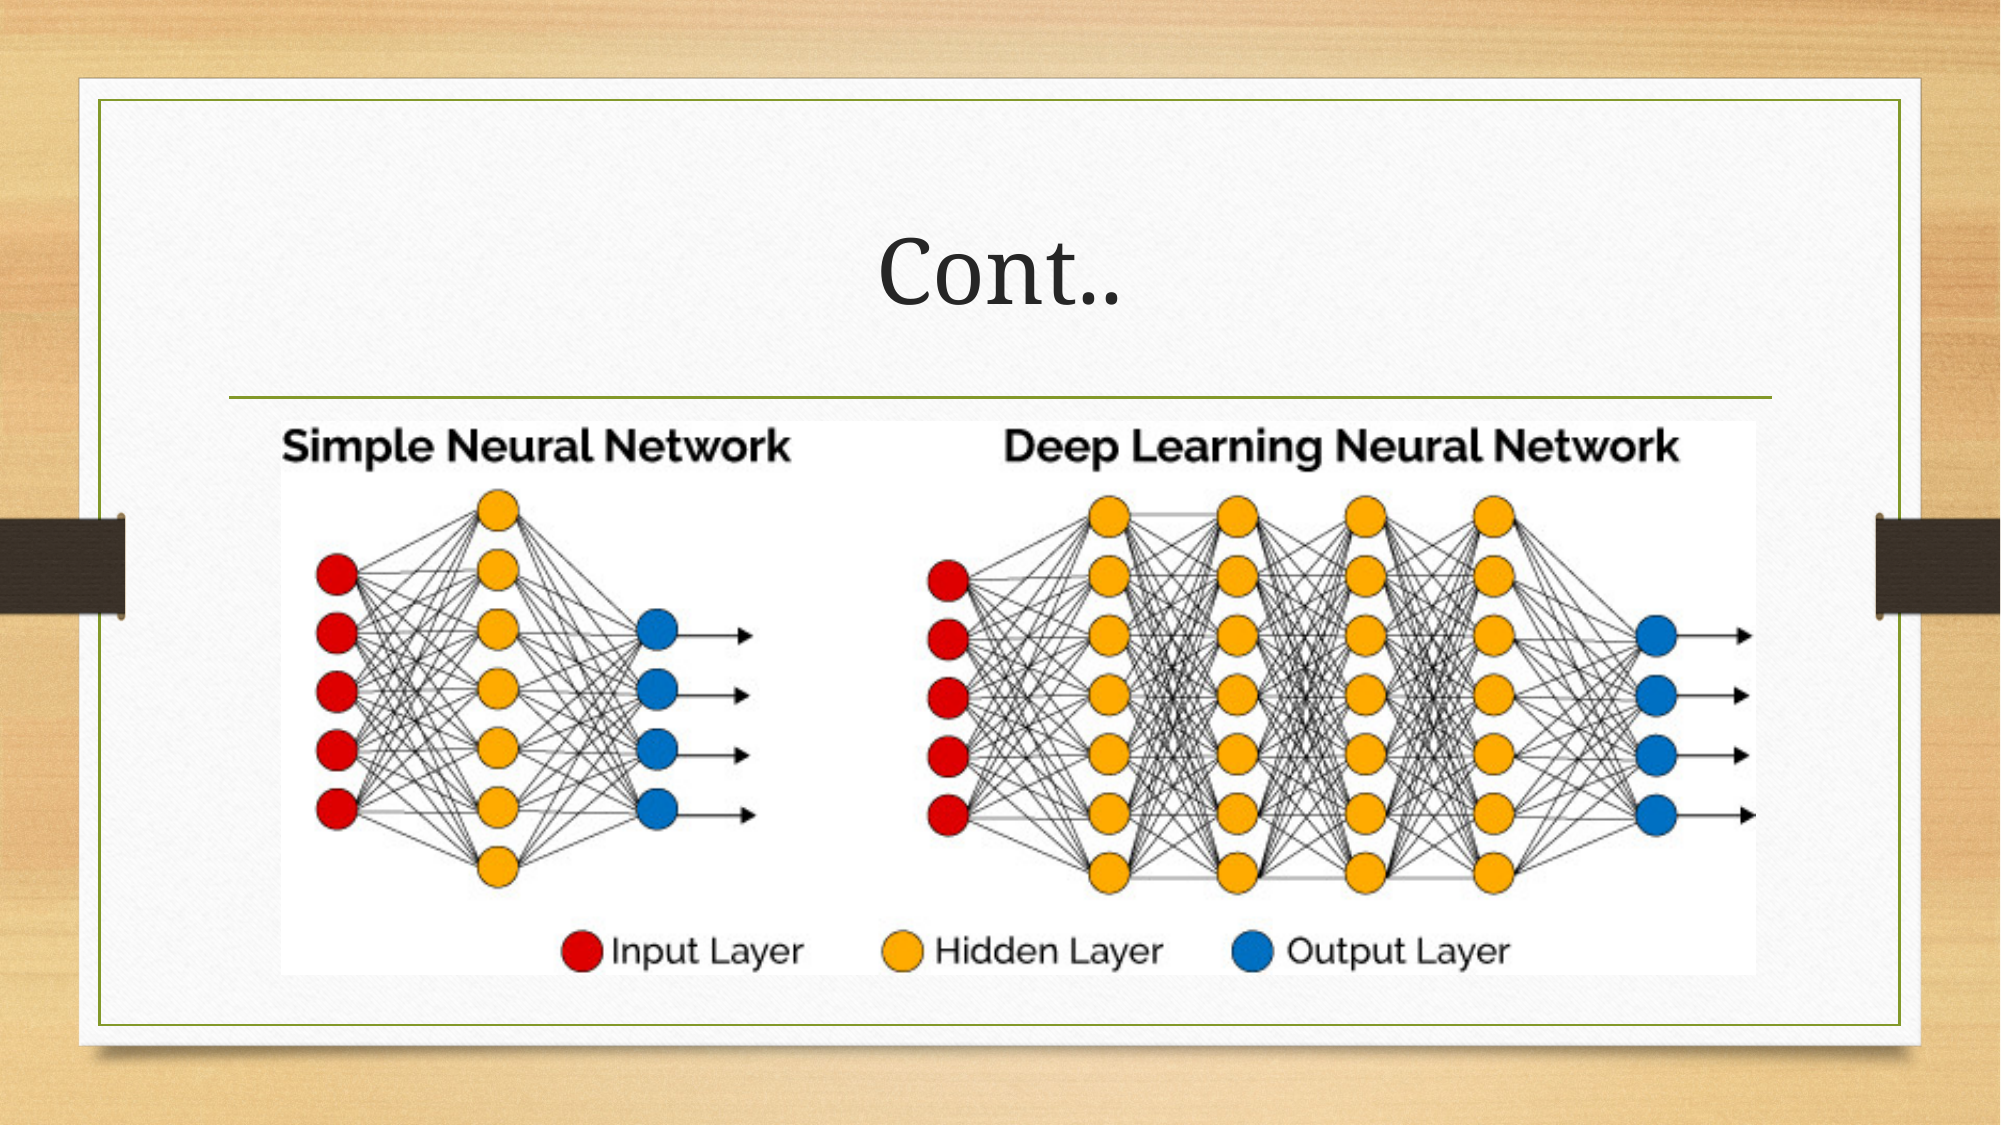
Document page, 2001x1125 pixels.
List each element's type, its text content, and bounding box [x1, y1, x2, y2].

title Cont.. [212, 161, 1788, 375]
picture [0, 0, 2001, 1125]
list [280, 421, 1756, 976]
